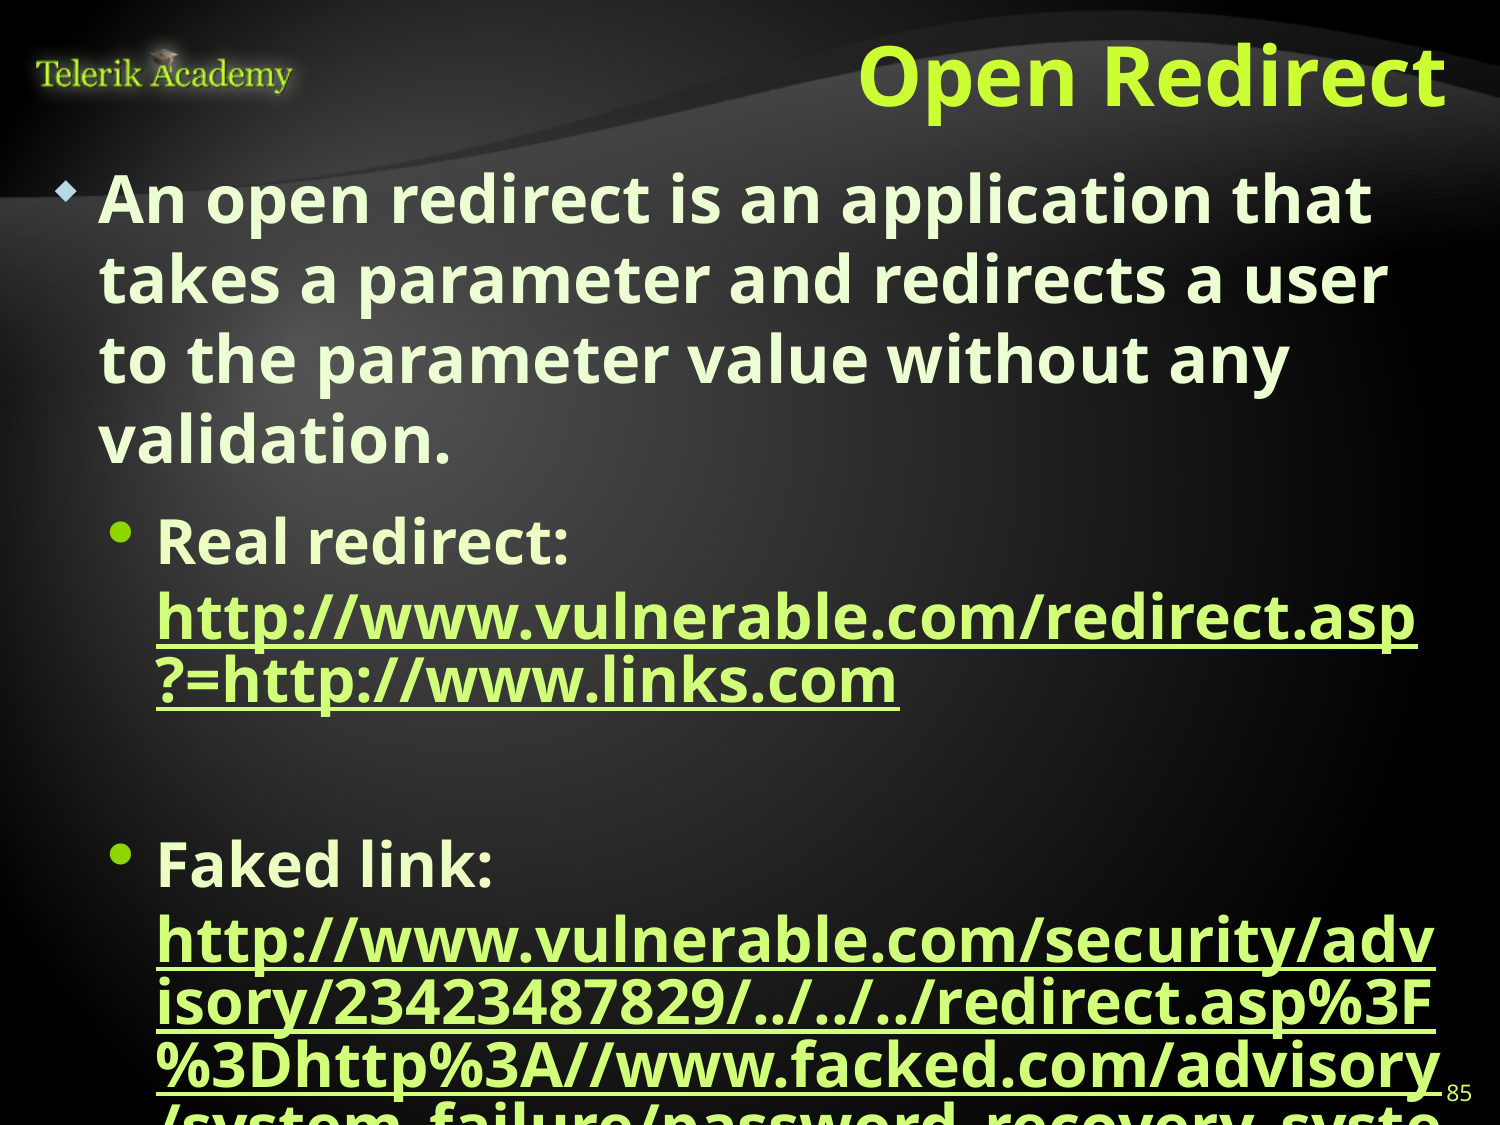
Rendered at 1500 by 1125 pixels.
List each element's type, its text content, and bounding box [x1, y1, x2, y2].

title Open Redirect [300, 12, 1463, 149]
picture [0, 0, 1500, 1125]
slide_number 85 [1412, 1074, 1488, 1113]
list An open redirect is an application that takes a parameter and redirects a user to the parameter value without any validation. Real redirect: http://www.vulnerable.com/redirect.asp?=http://www.links.com Faked link: http://www.vulnerable.com/security/advisory/23423487829/../../../redirect.asp%3F%3Dhttp%3A//www.facked.com/advisory/system_failure/password_recovery_system [37, 149, 1463, 1075]
